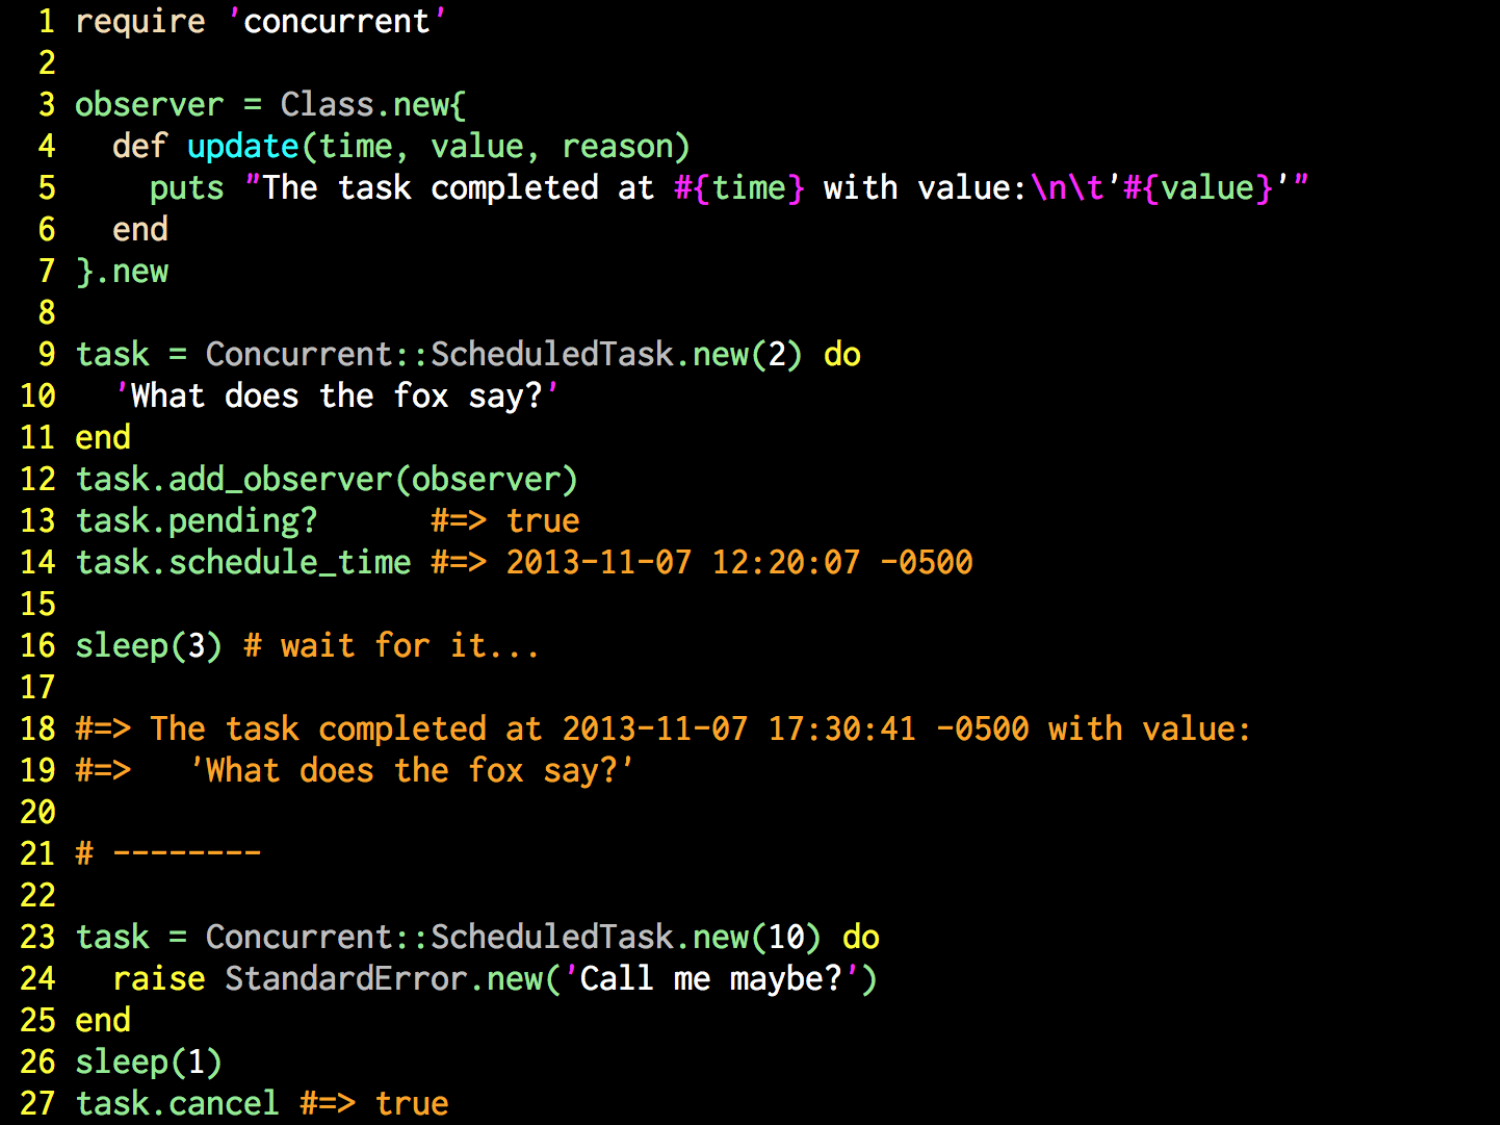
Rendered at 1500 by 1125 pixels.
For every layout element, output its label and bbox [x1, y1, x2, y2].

picture [0, 0, 1325, 1125]
